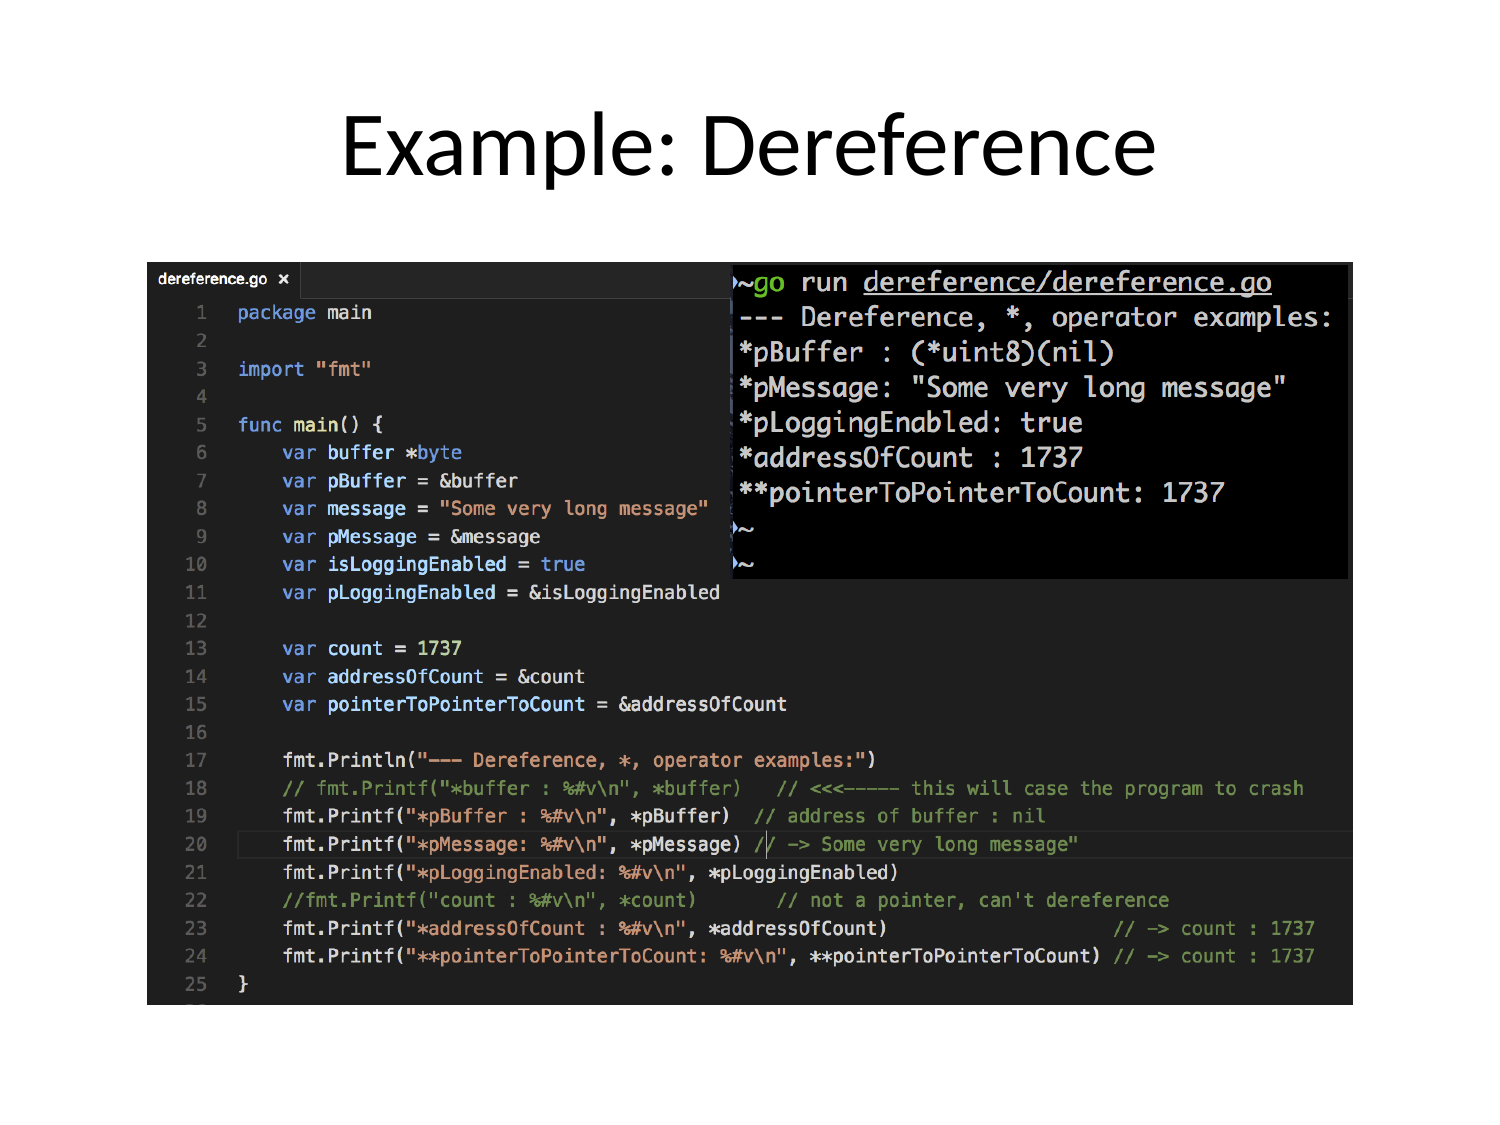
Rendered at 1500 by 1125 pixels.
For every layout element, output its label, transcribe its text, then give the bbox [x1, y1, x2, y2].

title Example: Dereference [75, 45, 1425, 233]
picture [730, 264, 1348, 580]
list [74, 262, 1426, 1006]
